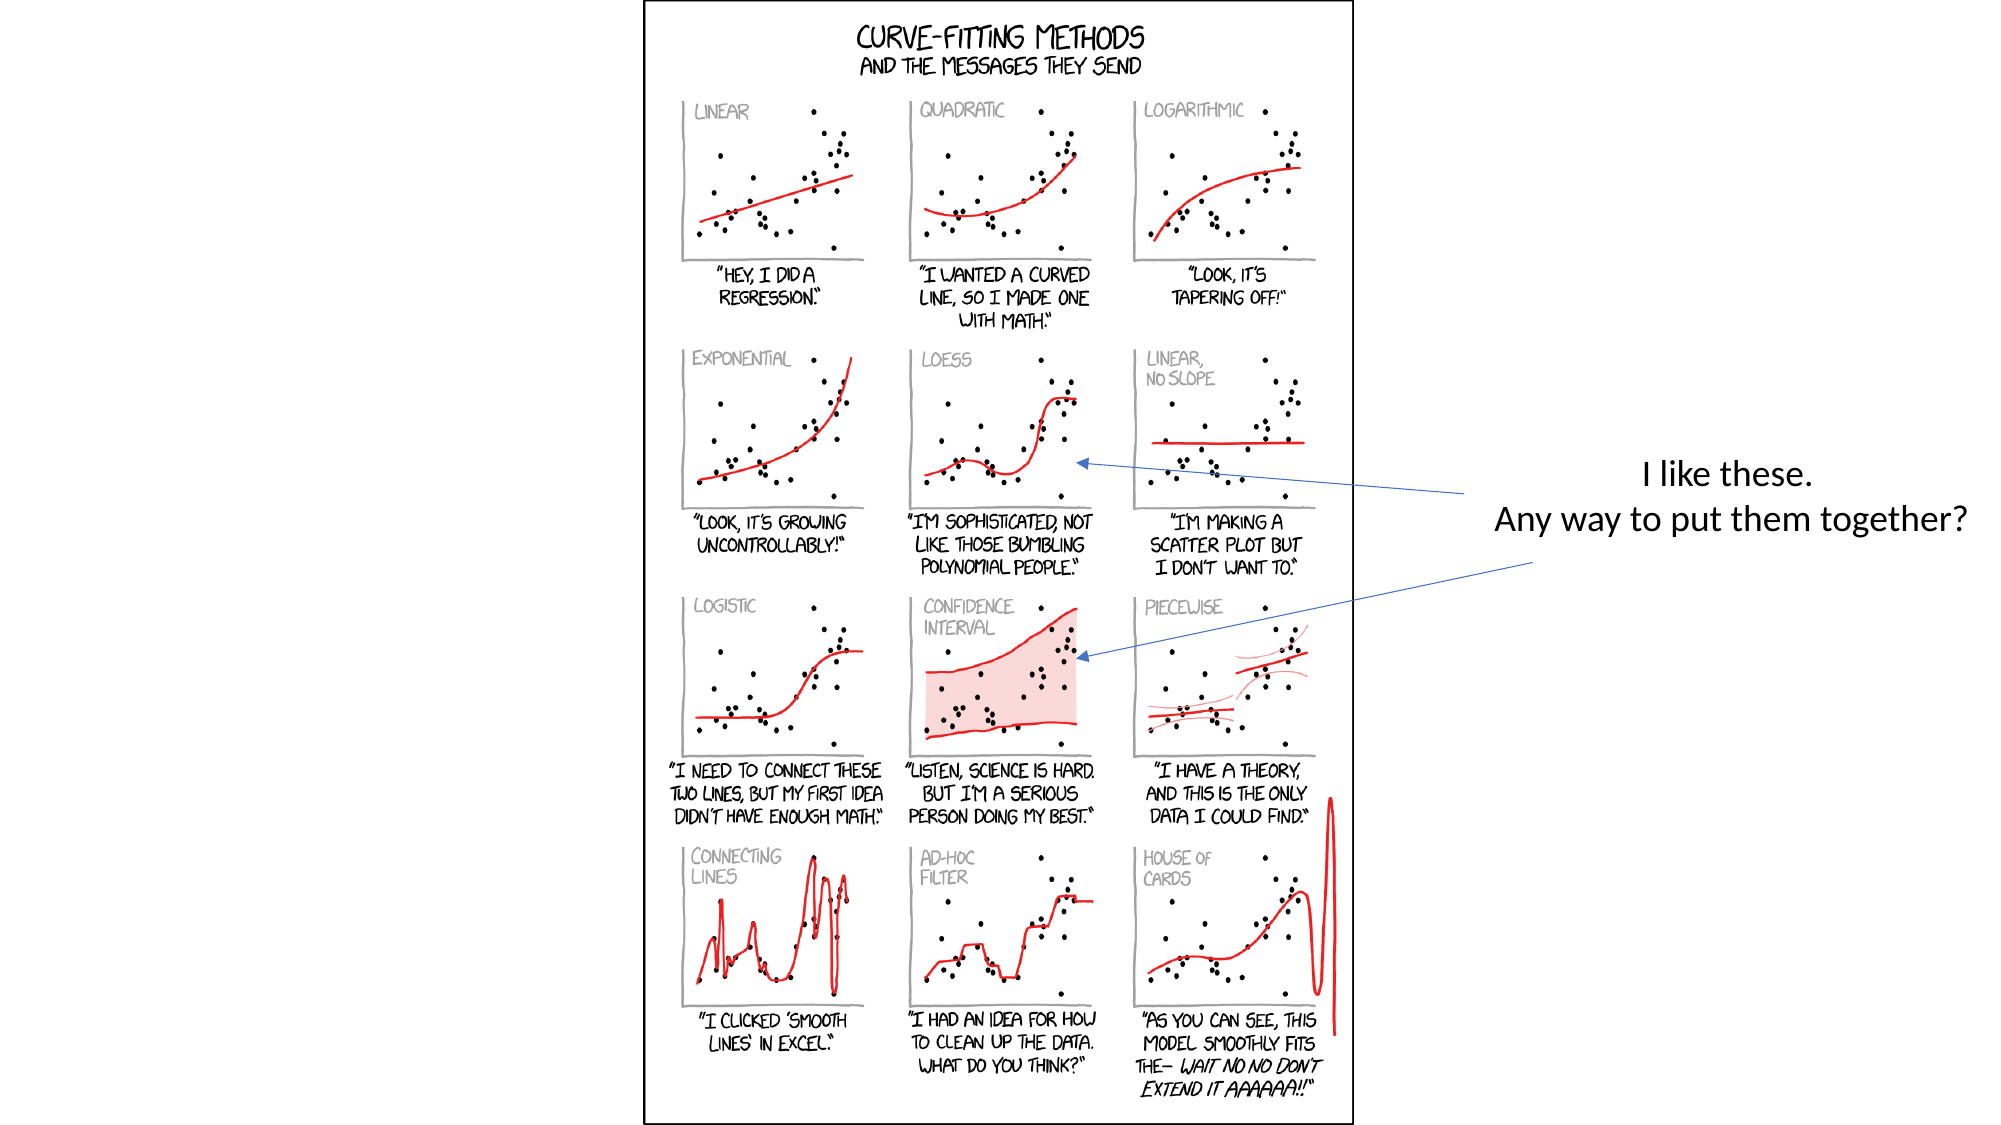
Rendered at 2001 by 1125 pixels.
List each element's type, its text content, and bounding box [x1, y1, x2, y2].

picture [643, 0, 1354, 1125]
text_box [1076, 562, 1533, 659]
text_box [1076, 462, 1465, 495]
text_box I like these. Any way to put them together? [1464, 441, 2000, 547]
